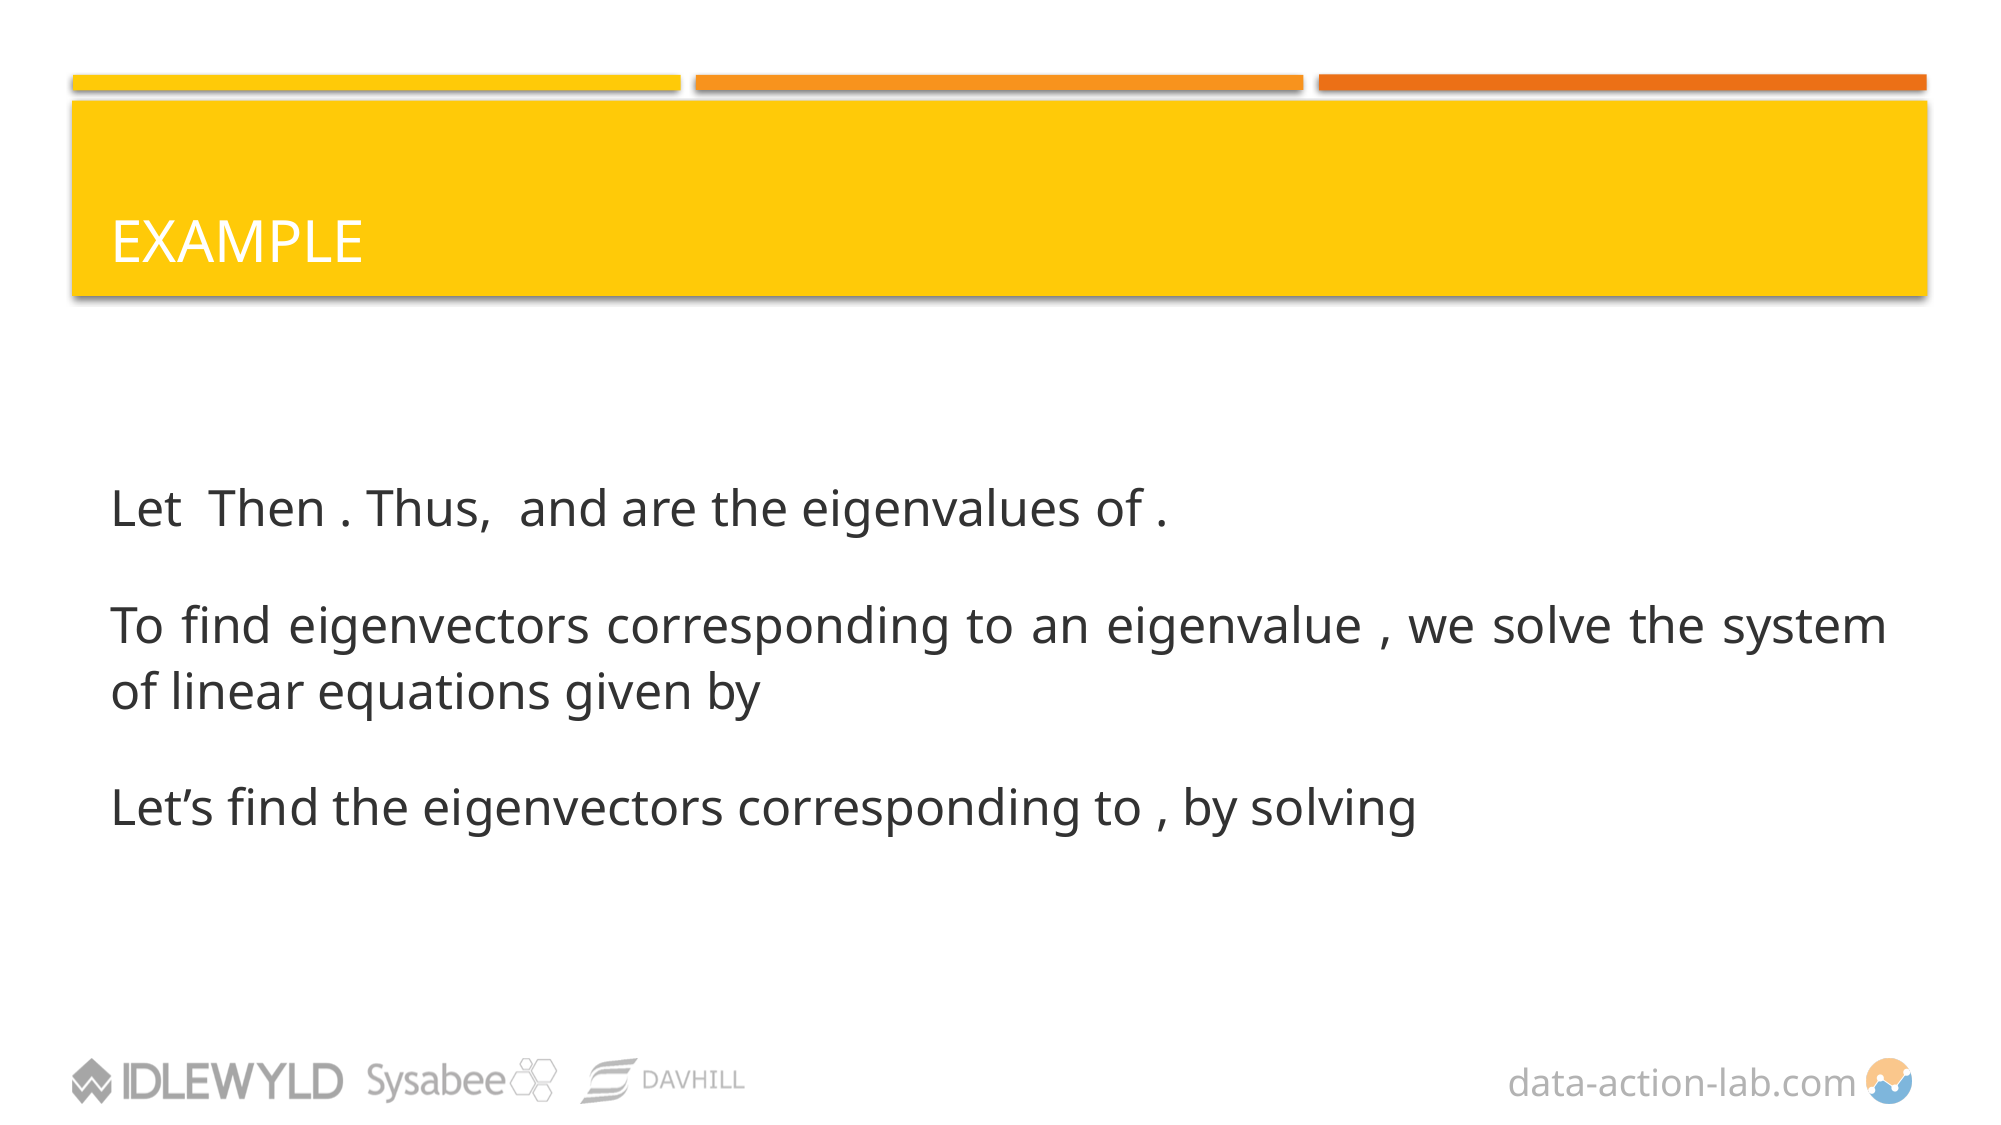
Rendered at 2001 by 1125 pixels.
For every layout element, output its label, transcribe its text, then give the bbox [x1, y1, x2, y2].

title EXAMPLE [95, 115, 1905, 282]
picture [72, 1058, 745, 1104]
